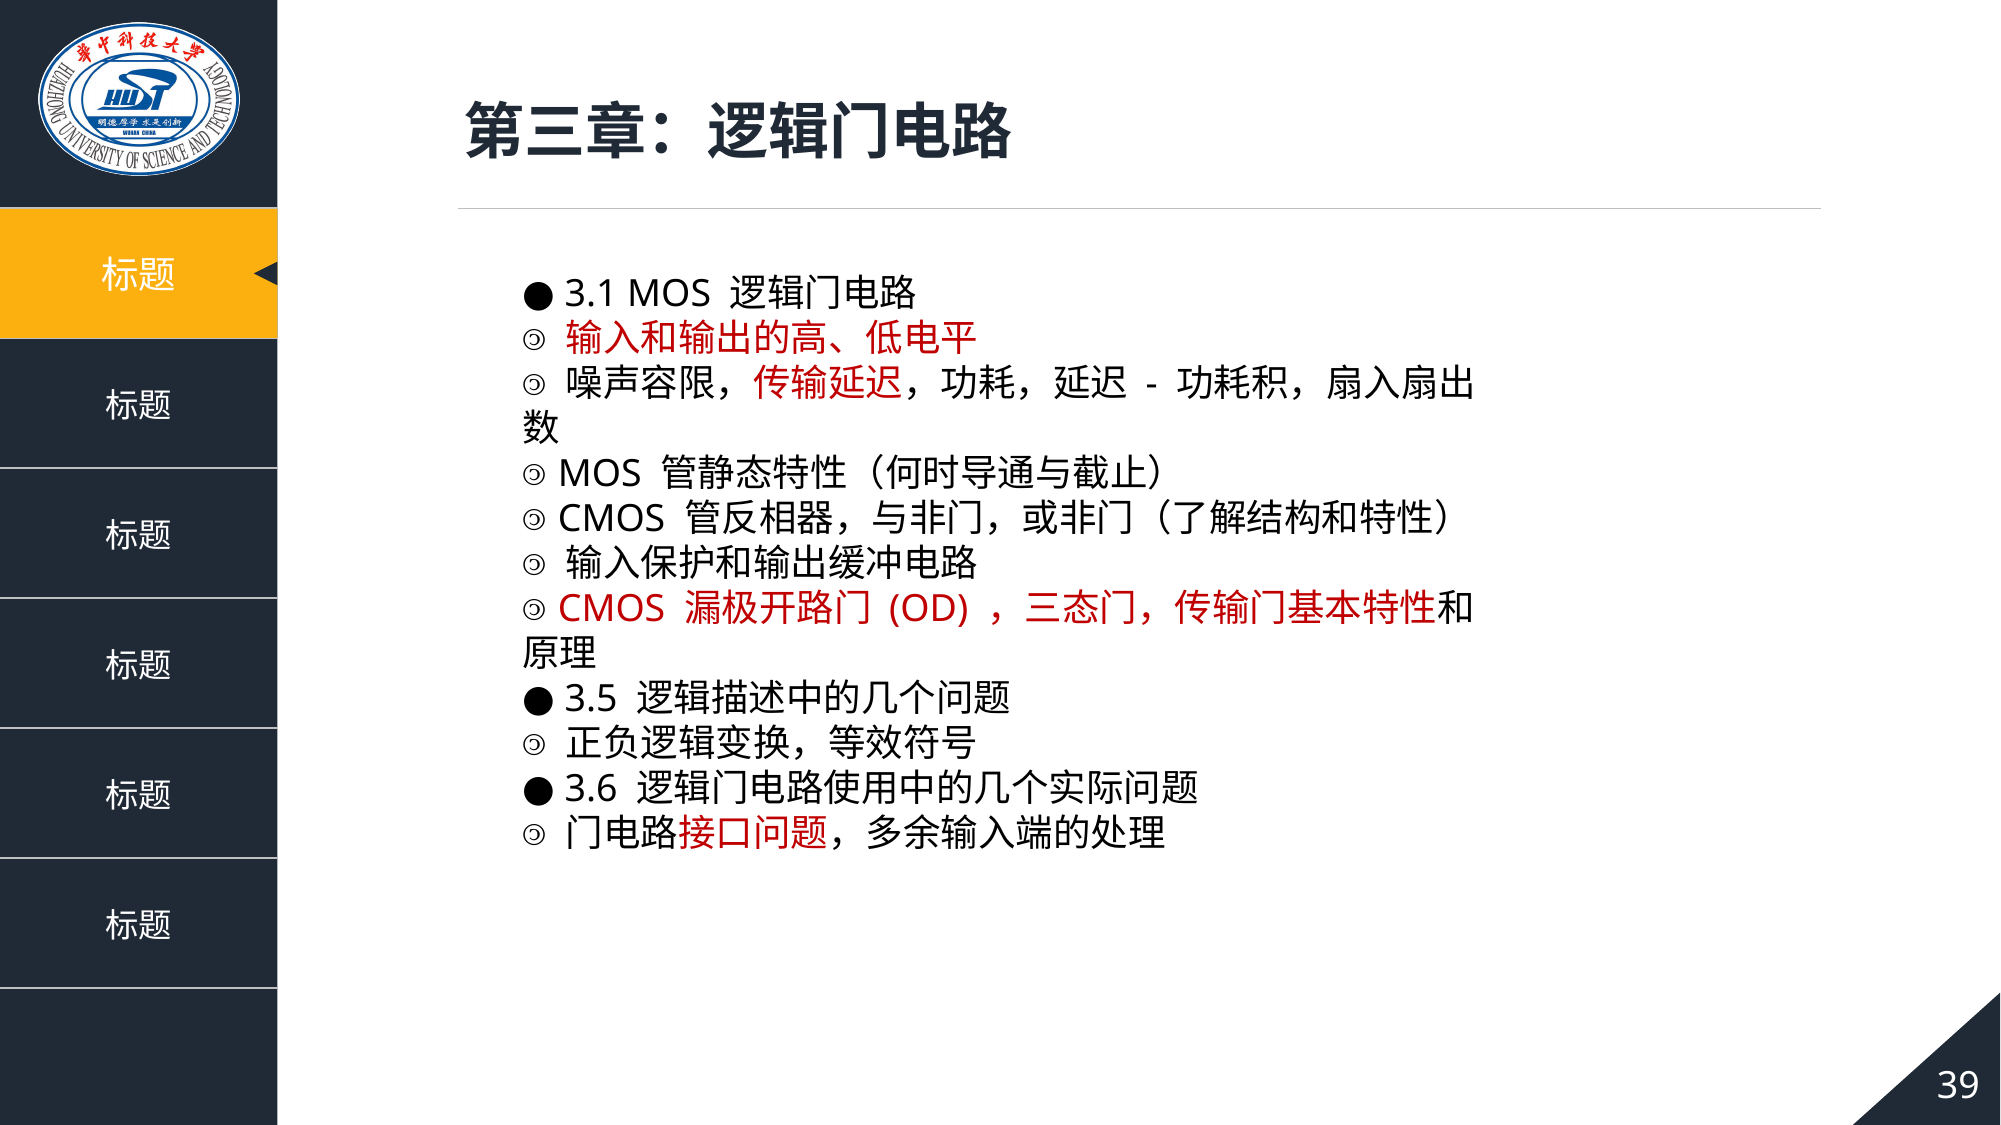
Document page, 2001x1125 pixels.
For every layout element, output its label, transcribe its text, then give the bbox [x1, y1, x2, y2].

text_box 第三章：逻辑门电路 [448, 84, 1028, 173]
text_box ● 3.1 MOS 逻辑门电路  输入和输出的高、低电平  噪声容限，传输延迟，功耗，延迟 - 功耗积，扇入扇出数  MOS 管静态特性（何时导通与截止）  CMOS 管反相器，与非门，或非门（了解结构和特性）  输入保护和输出缓冲电路  CMOS 漏极开路门 (OD) ，三态门，传输门基本特性和原理 ● 3.5 逻辑描述中的几个问题  正负逻辑变换，等效符号 ● 3.6 逻辑门电路使用中的几个实际问题  门电路接口问题，多余输入端的处理 [507, 261, 1523, 862]
picture [38, 22, 240, 176]
